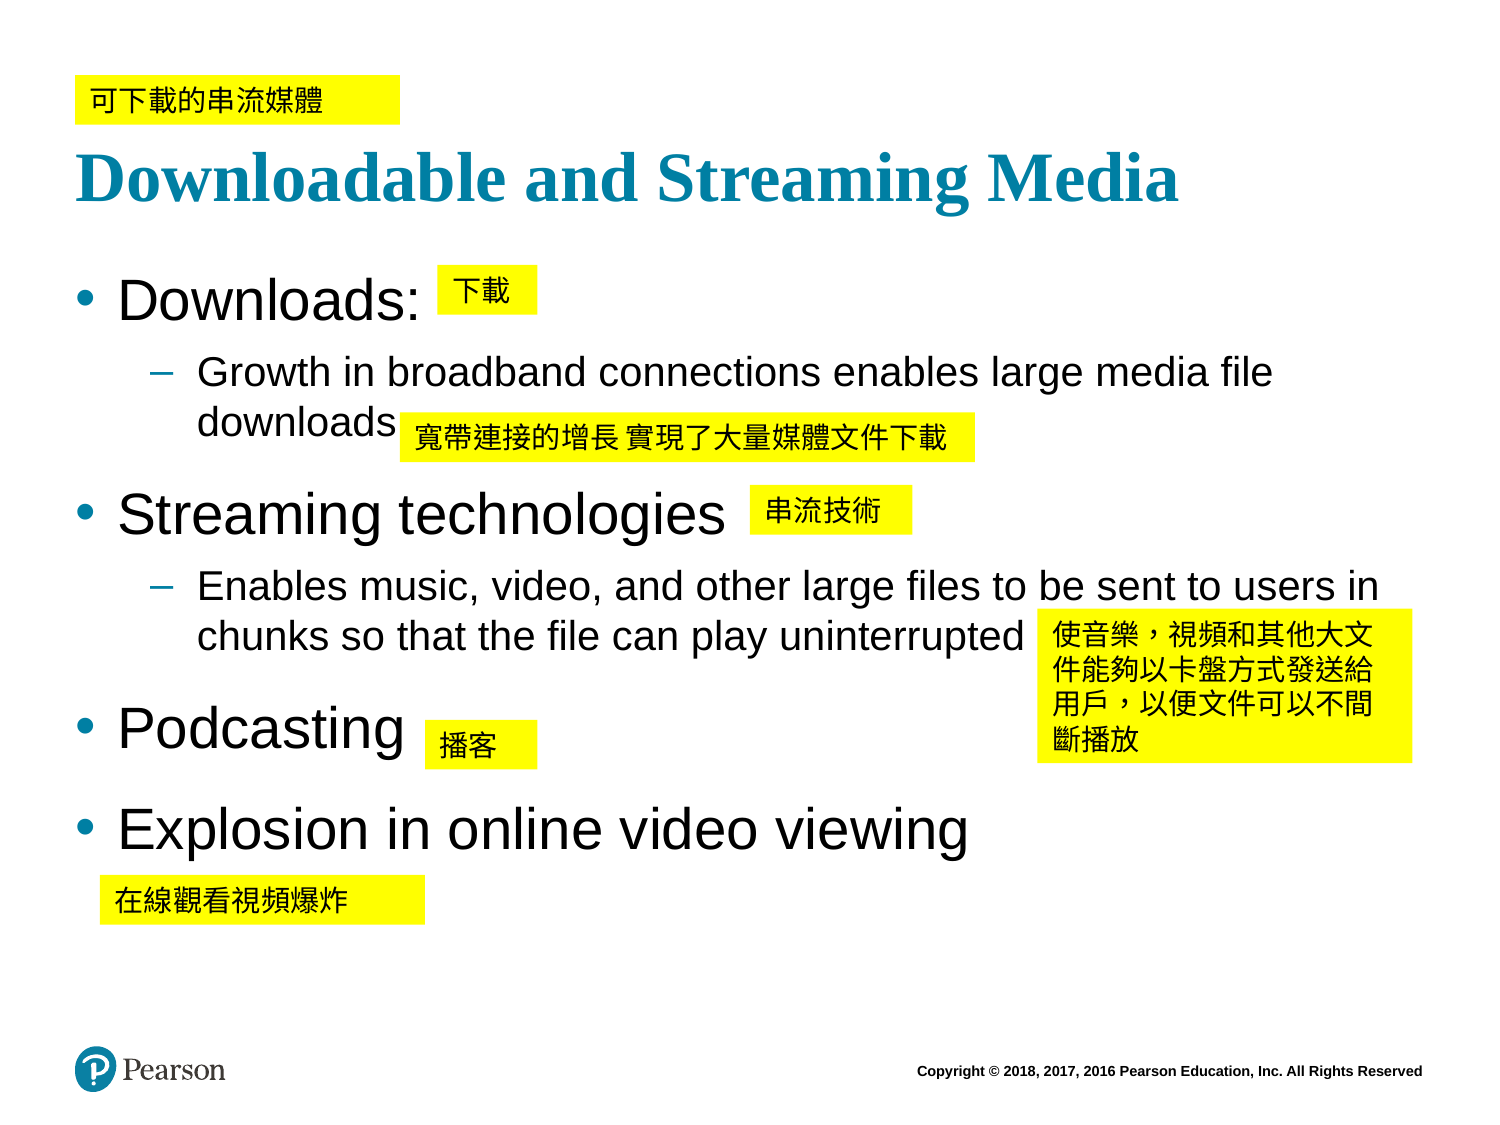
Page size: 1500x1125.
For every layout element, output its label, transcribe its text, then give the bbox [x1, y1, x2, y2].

text_box 播客 [425, 719, 538, 770]
text_box 串流技術 [749, 484, 913, 535]
title Downloadable and Streaming Media [75, 35, 1425, 216]
text_box 下載 [437, 264, 538, 315]
text_box 在線觀看視頻爆炸 [99, 874, 425, 925]
text_box 寬帶連接的增長 實現了大量媒體文件下載 [399, 412, 975, 463]
text_box 使音樂，視頻和其他大文件能夠以卡盤方式發送給用戶，以便文件可以不間斷播放 [1037, 608, 1413, 764]
text_box 可下載的串流媒體 [75, 75, 400, 125]
list Downloads: Growth in broadband connections enables large media file downloads Streaming technologies Enables music, video, and other large files to be sent to users in chunks so that the file can play uninterrupted Podcasting Explosion in online video viewing [75, 262, 1425, 1005]
